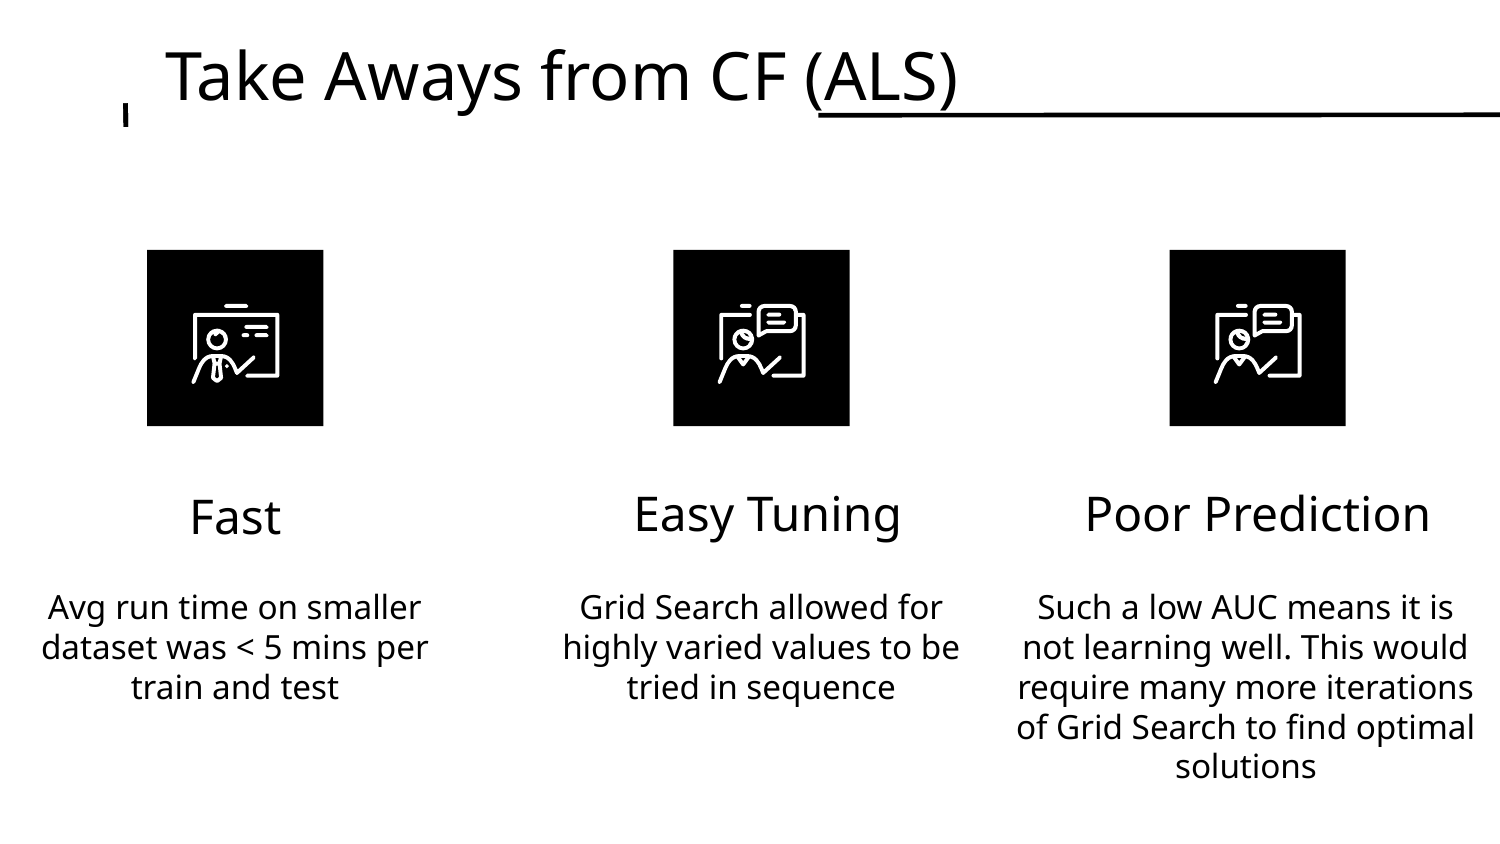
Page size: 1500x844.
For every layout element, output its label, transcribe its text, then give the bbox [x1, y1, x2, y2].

text_box Such a low AUC means it is not learning well. This would require many more iterations of Grid Search to find optimal solutions [998, 571, 1494, 714]
subtitle Grid Search allowed for highly varied values to be tried in sequence [513, 571, 998, 714]
text_box [1169, 249, 1346, 427]
text_box [1228, 328, 1251, 351]
subtitle Fast [0, 471, 484, 566]
text_box [673, 249, 850, 427]
text_box [193, 312, 280, 378]
text_box [1213, 354, 1278, 384]
text_box [147, 249, 324, 427]
text_box [191, 354, 256, 384]
text_box [717, 354, 782, 384]
title Take Aways from CF (ALS) [150, 18, 1379, 113]
text_box [224, 303, 249, 308]
text_box [756, 303, 806, 378]
text_box Poor Prediction [1010, 468, 1500, 563]
text_box Easy Tuning [519, 468, 1010, 563]
text_box [732, 328, 755, 351]
text_box [739, 303, 752, 308]
text_box [719, 312, 752, 361]
text_box [1235, 303, 1248, 308]
text_box [1215, 312, 1248, 361]
subtitle Avg run time on smaller dataset was < 5 mins per train and test [0, 571, 484, 714]
text_box [1252, 303, 1302, 378]
